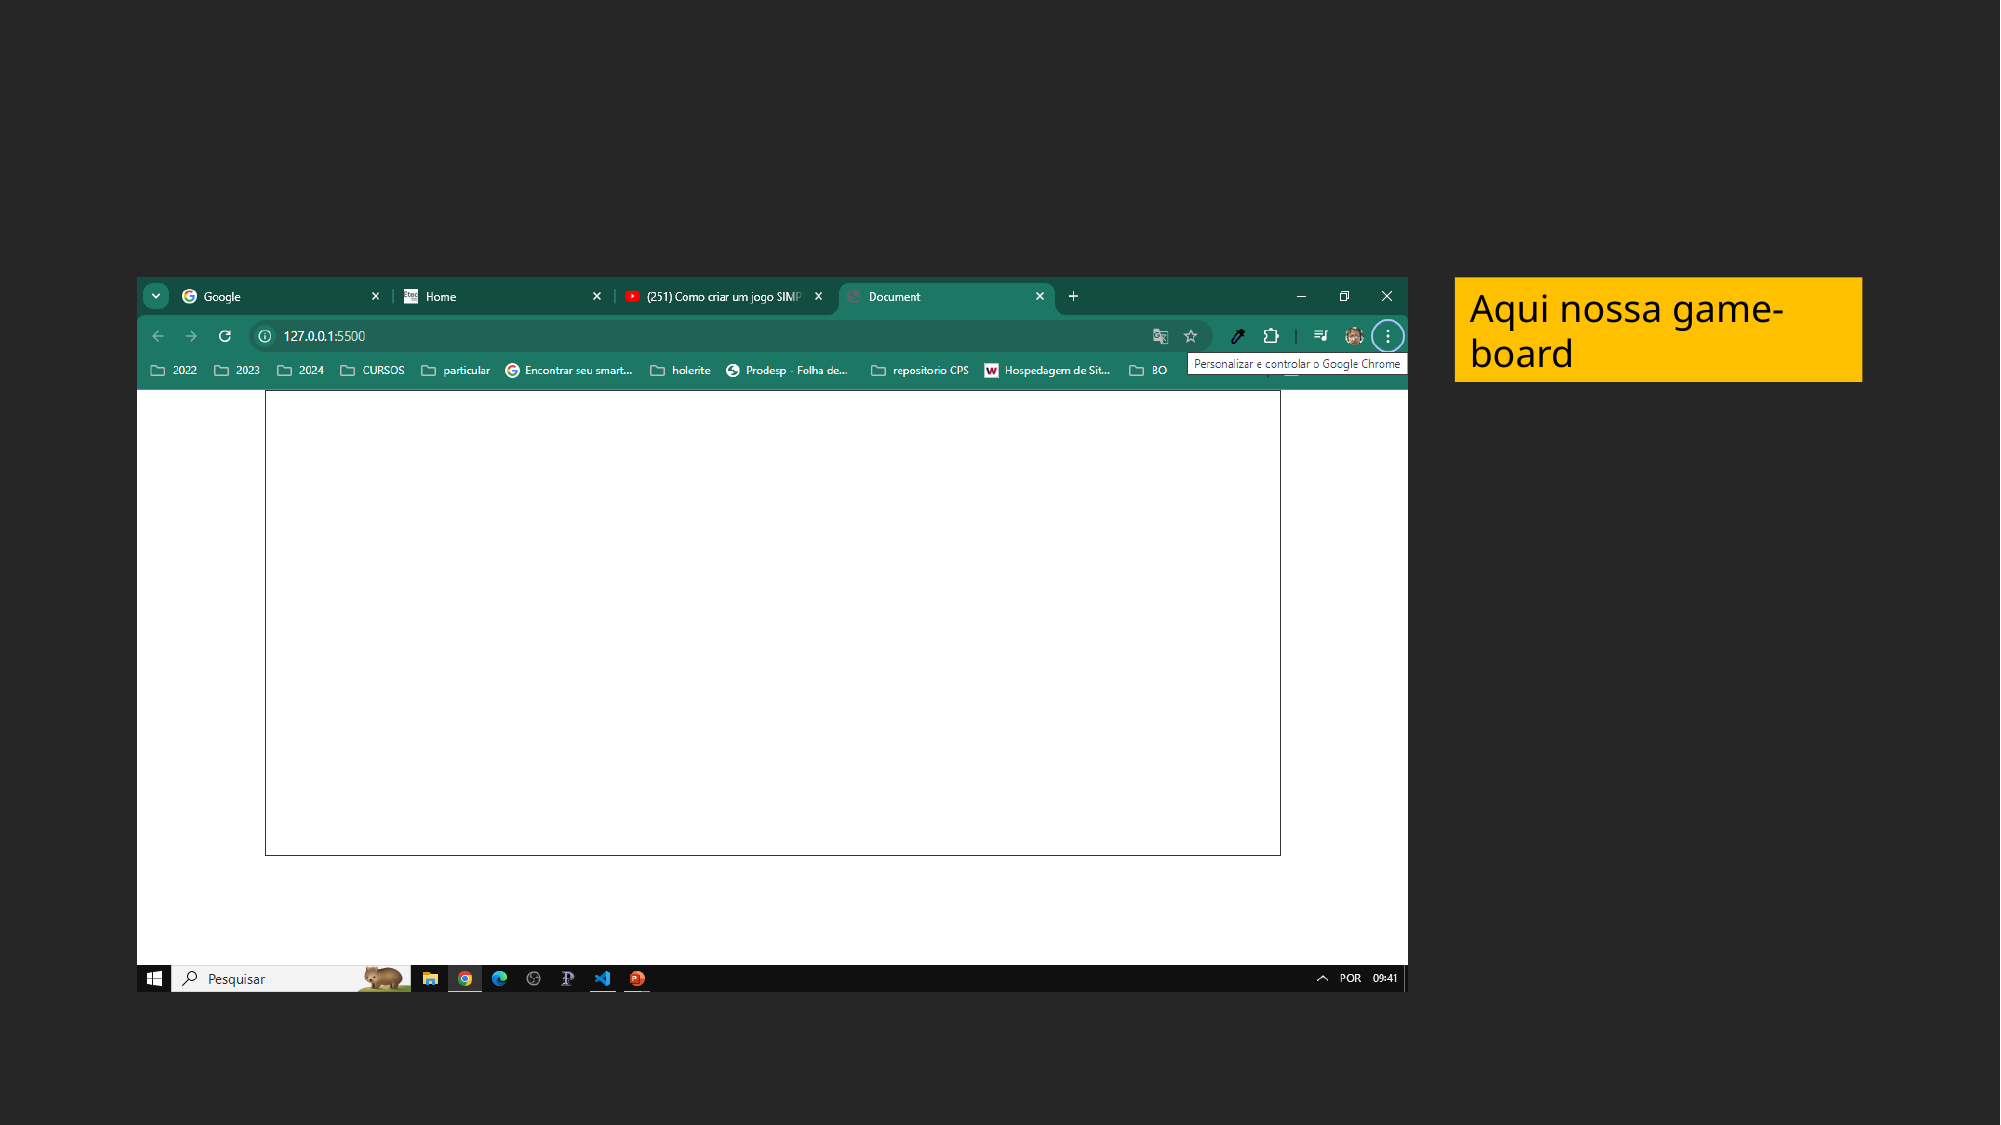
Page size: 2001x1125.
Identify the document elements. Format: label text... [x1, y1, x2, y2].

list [136, 276, 1408, 992]
text_box Aqui nossa game-board [1454, 277, 1863, 382]
